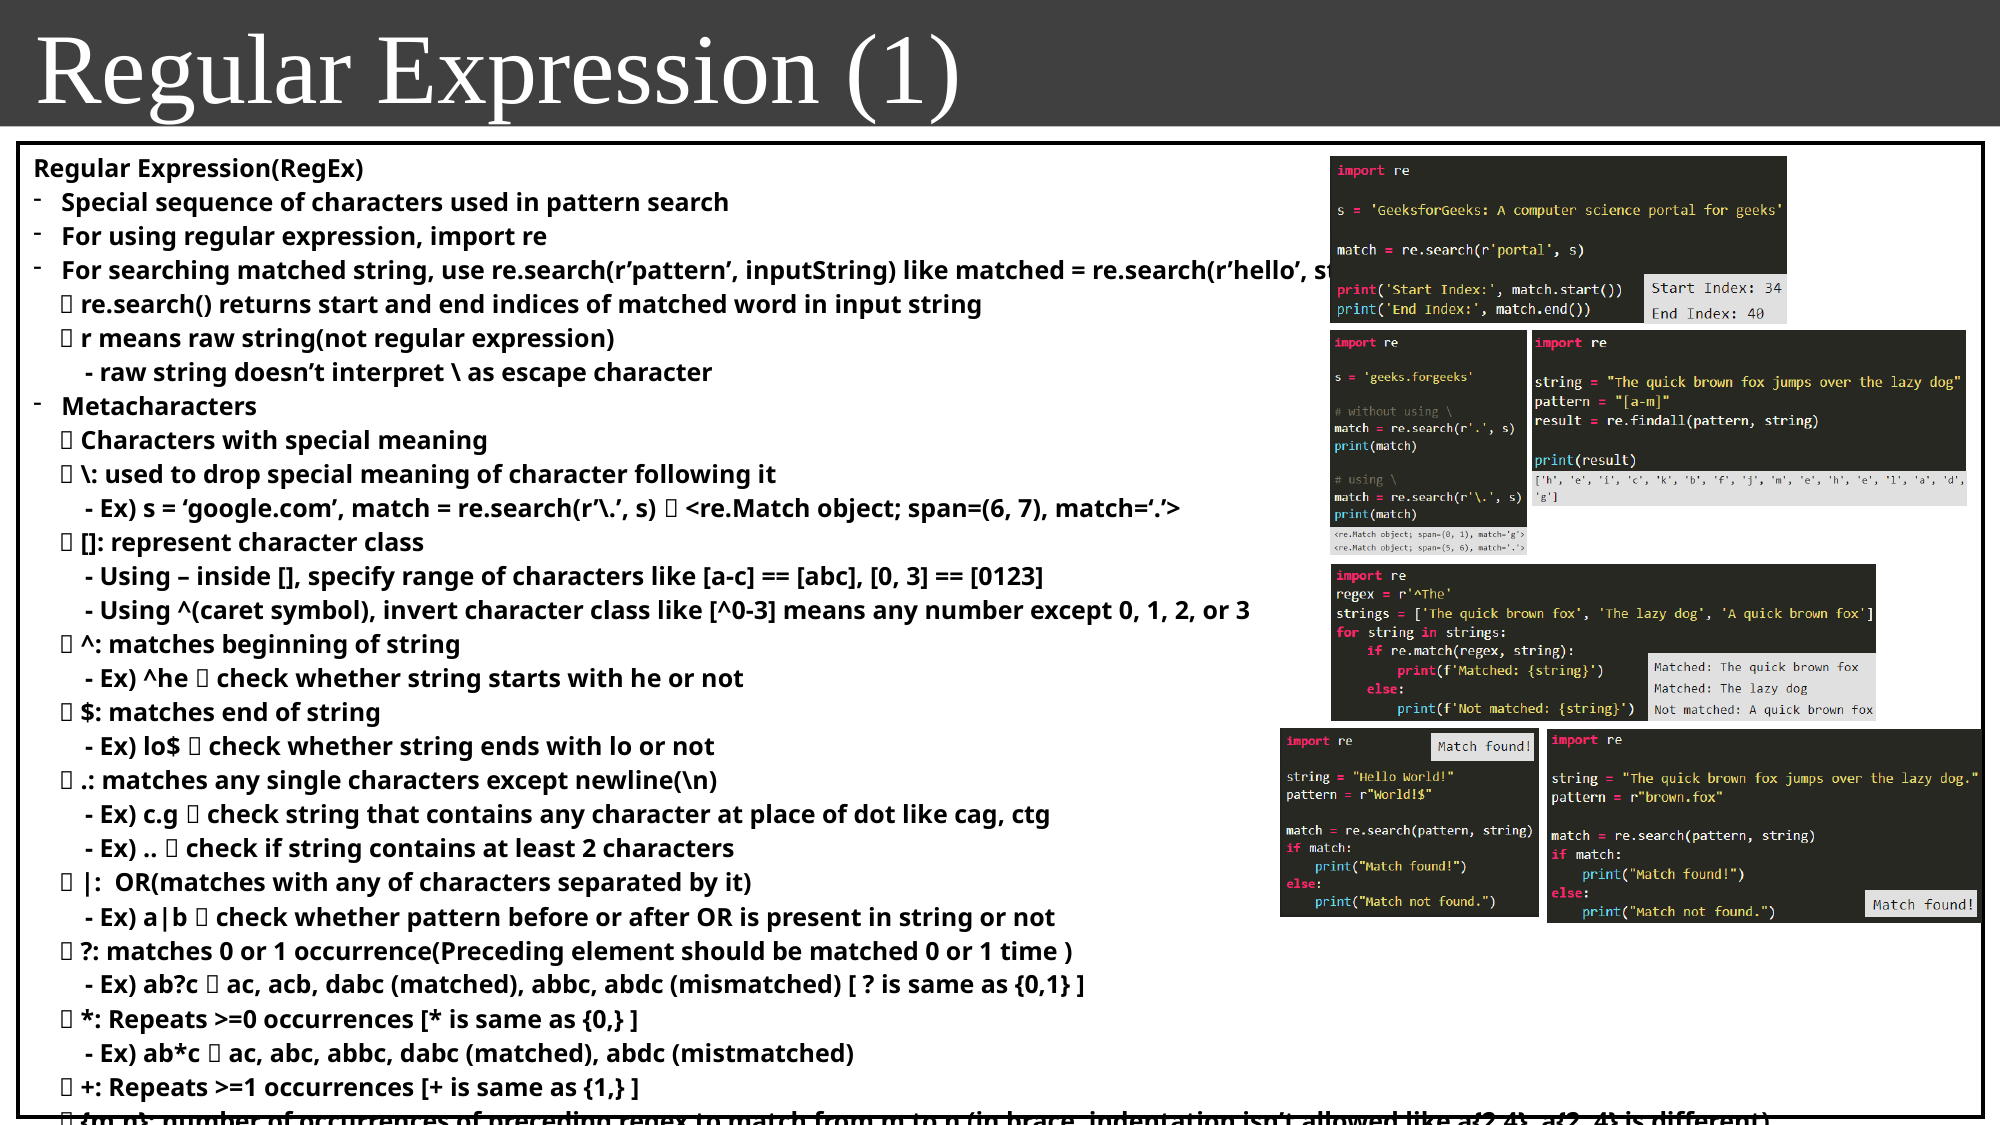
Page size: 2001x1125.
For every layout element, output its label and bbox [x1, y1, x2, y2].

table_header [20, 145, 1981, 1115]
text_box [20, 0, 1243, 131]
text_box [1329, 330, 1527, 555]
text_box [1531, 330, 1966, 506]
text_box [1280, 728, 1539, 917]
text_box [1330, 156, 1787, 324]
text_box [1331, 564, 1876, 721]
text_box [1547, 729, 1982, 923]
